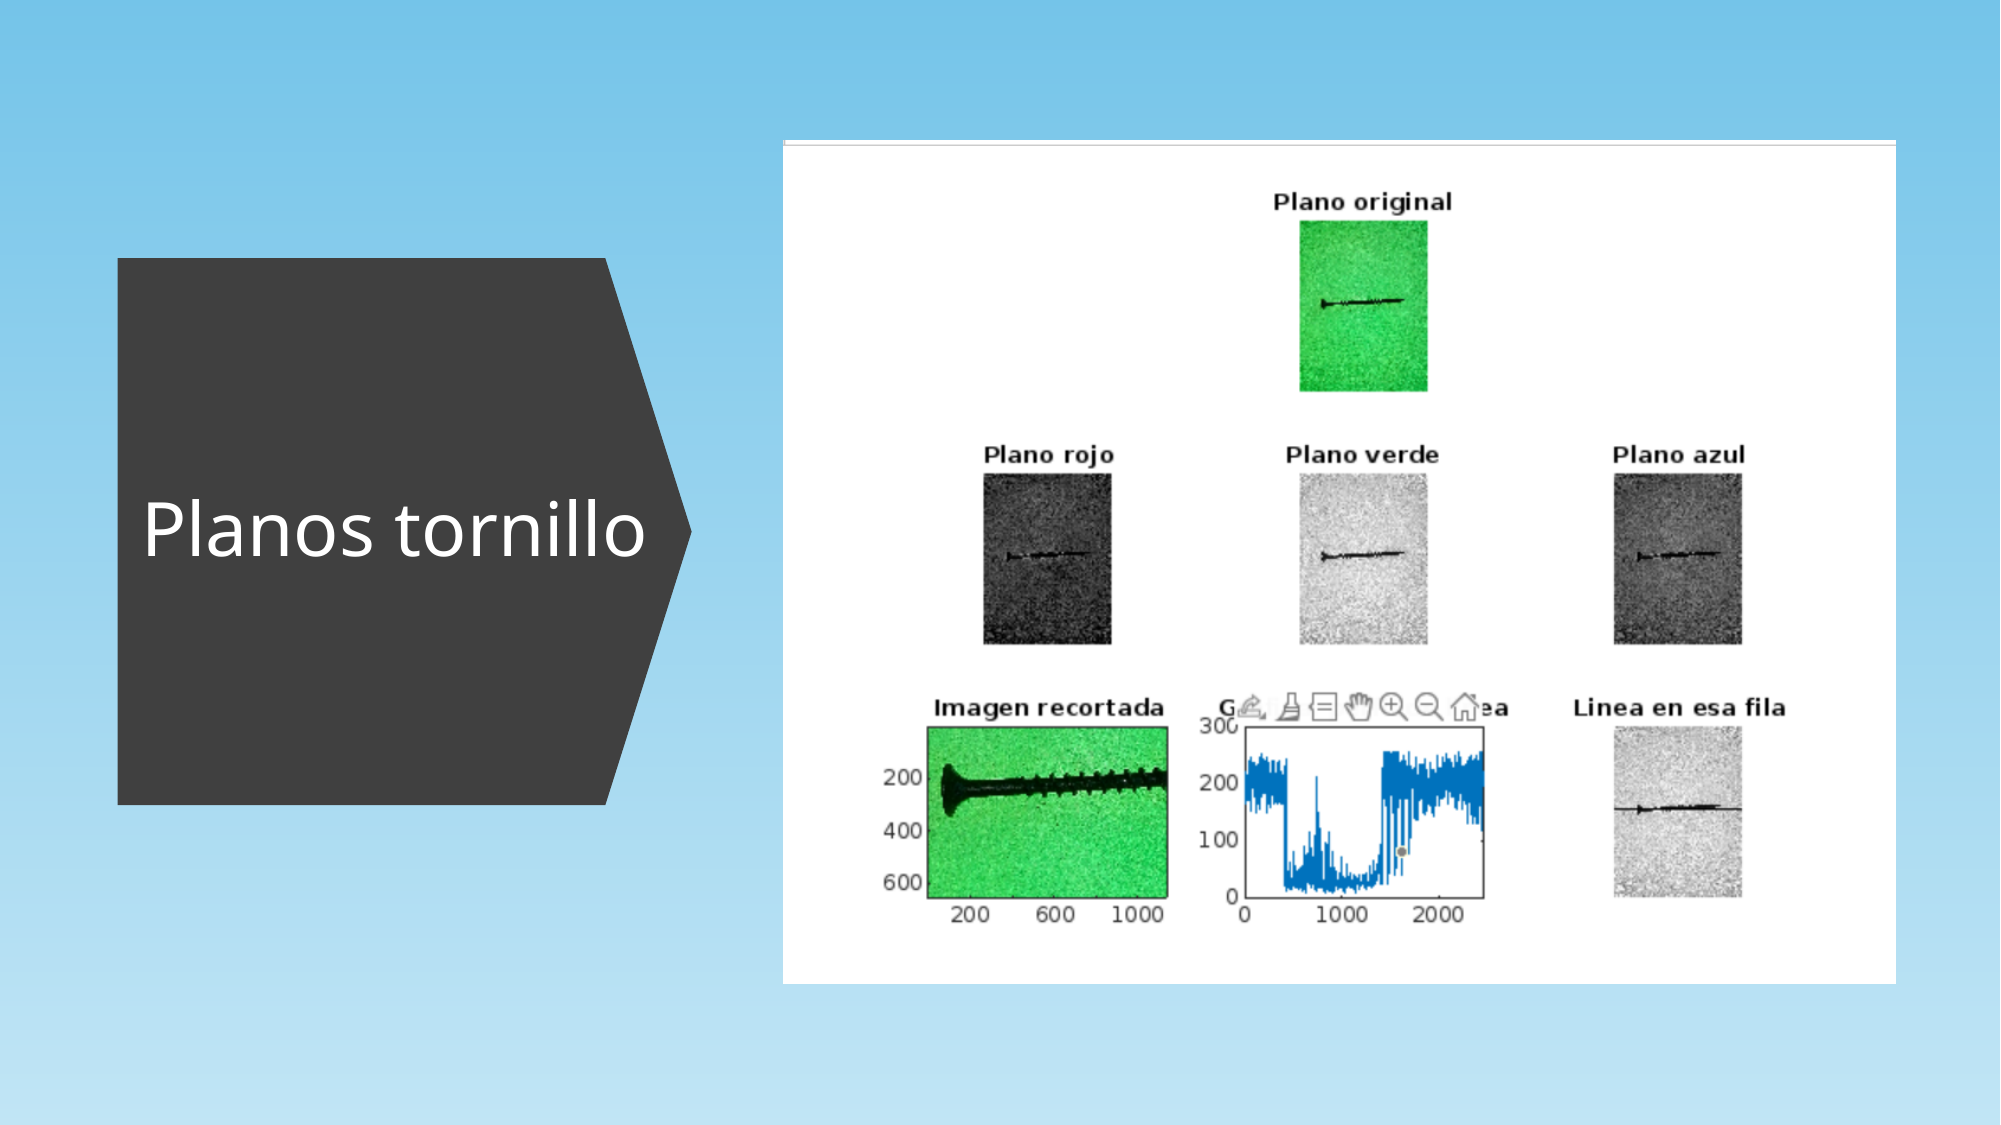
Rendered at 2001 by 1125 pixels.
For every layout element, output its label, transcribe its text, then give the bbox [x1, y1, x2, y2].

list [783, 140, 1897, 985]
text_box [116, 594, 674, 807]
text_box Planos tornillo [87, 389, 703, 594]
text_box [116, 256, 649, 389]
